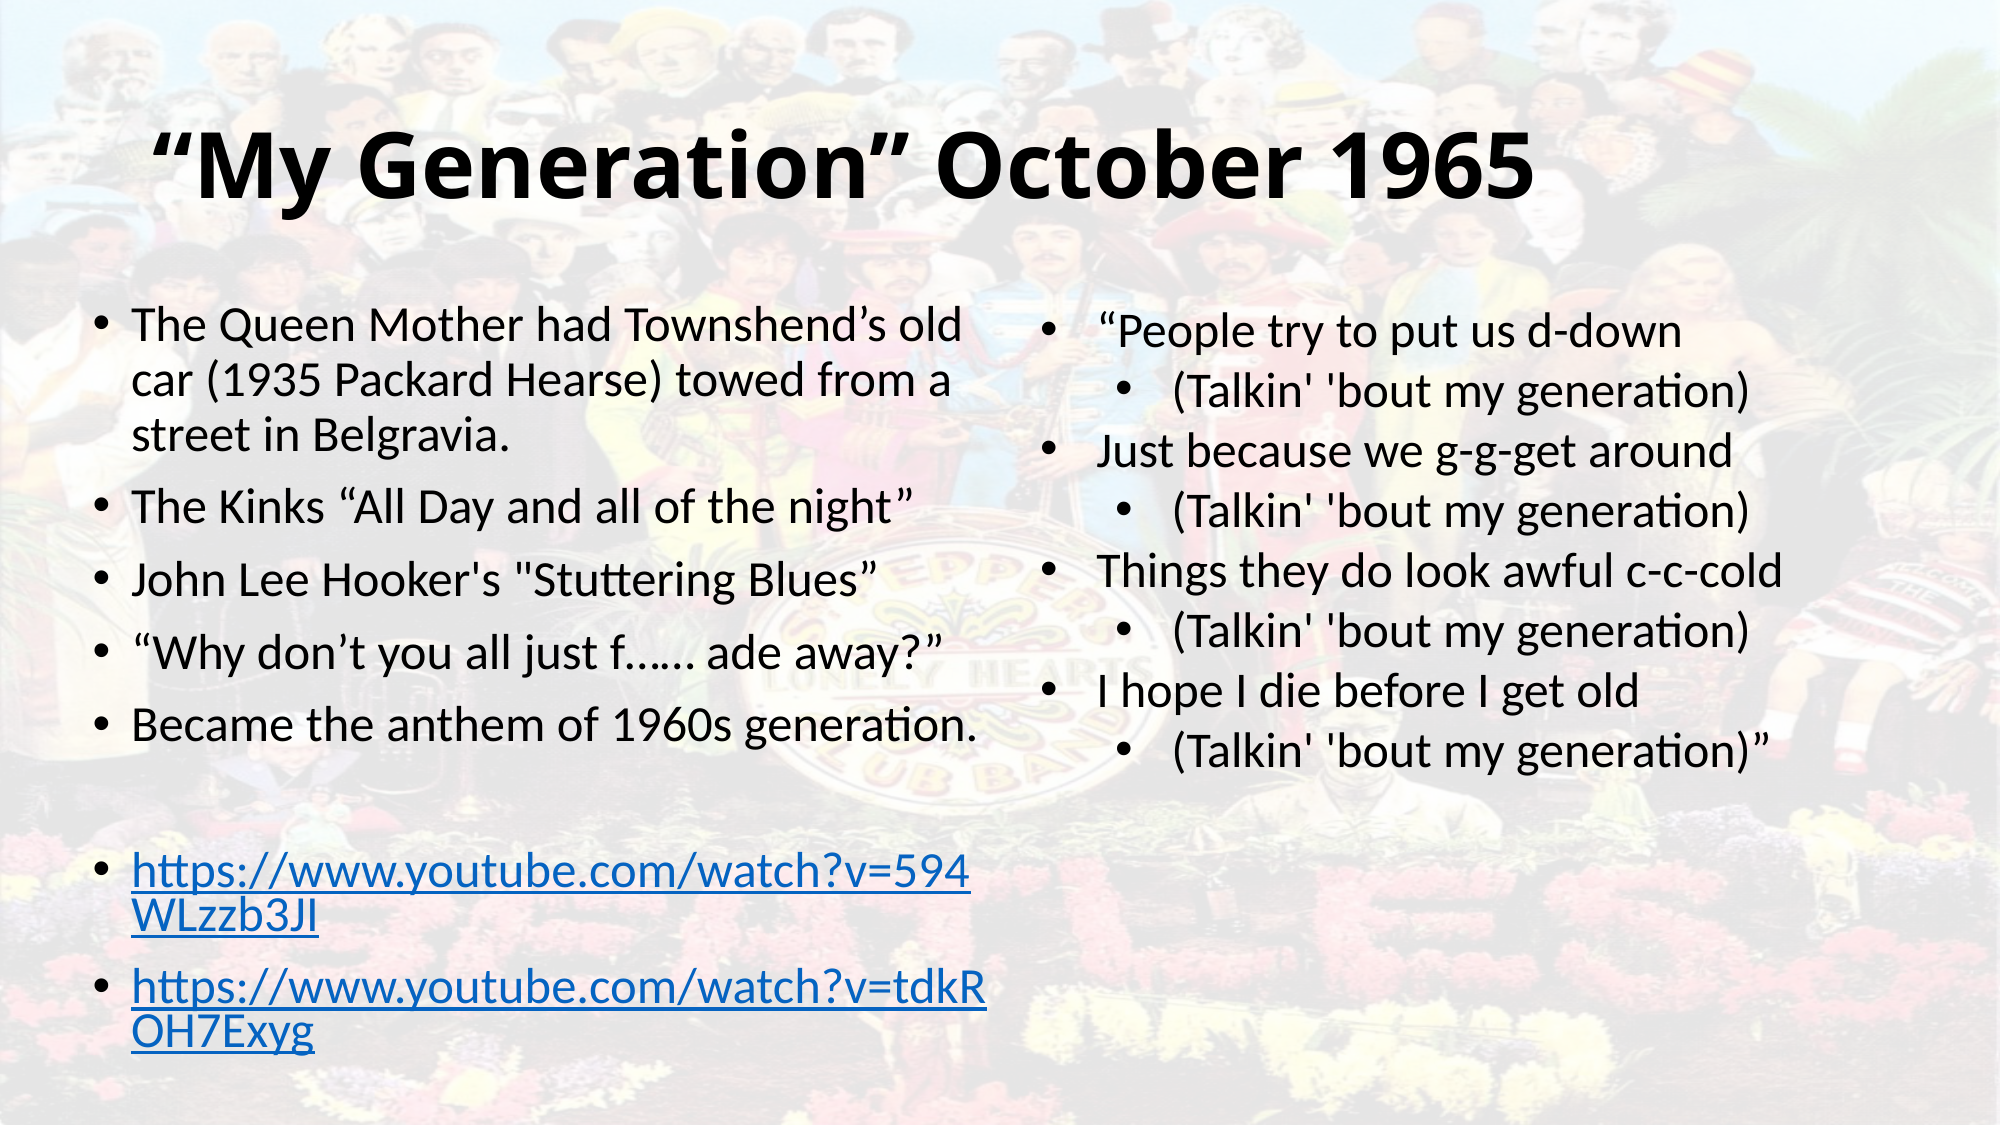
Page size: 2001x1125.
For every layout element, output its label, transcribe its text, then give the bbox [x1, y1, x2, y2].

list The Queen Mother had Townshend’s old car (1935 Packard Hearse) towed from a street in Belgravia. The Kinks “All Day and all of the night” John Lee Hooker's "Stuttering Blues” “Why don’t you all just f…… ade away?” Became the anthem of 1960s generation. https://www.youtube.com/watch?v=594WLzzb3JI https://www.youtube.com/watch?v=tdkROH7Exyg [77, 290, 1000, 1005]
text_box “People try to put us d-down (Talkin' 'bout my generation) Just because we g-g-get around (Talkin' 'bout my generation) Things they do look awful c-c-cold (Talkin' 'bout my generation) I hope I die before I get old (Talkin' 'bout my generation)” [1025, 290, 1968, 786]
title “My Generation” October 1965 [137, 59, 1863, 278]
